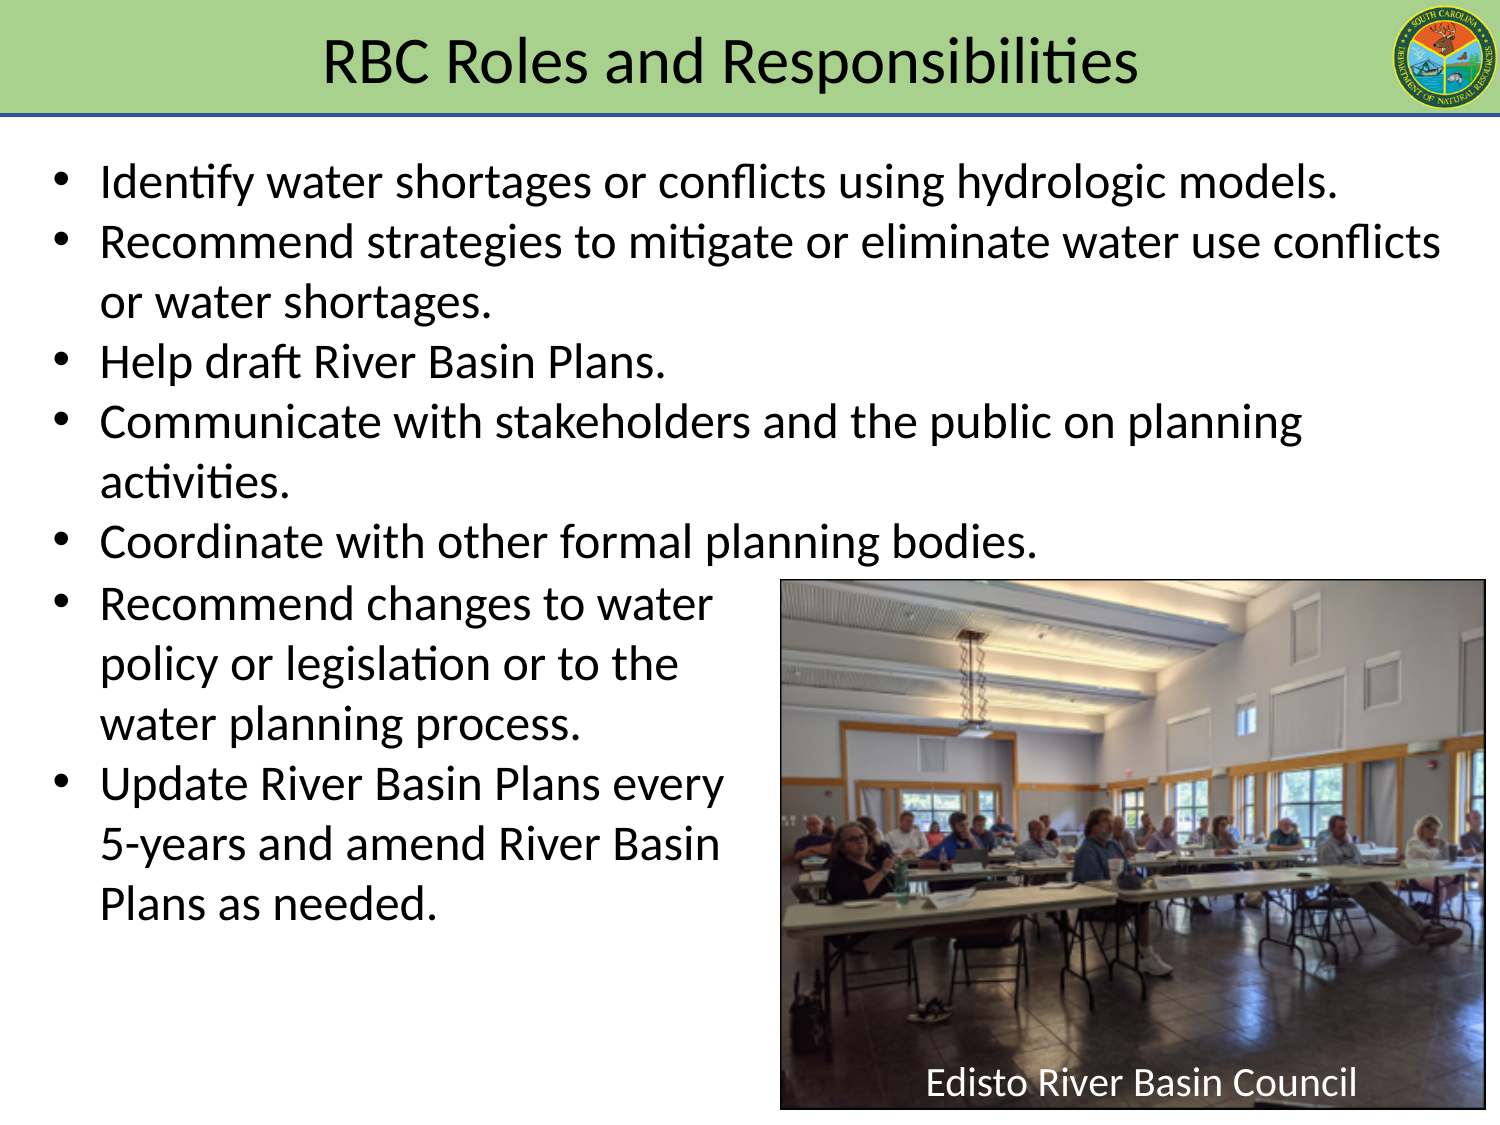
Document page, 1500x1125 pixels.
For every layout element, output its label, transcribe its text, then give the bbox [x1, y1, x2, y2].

text_box [0, 0, 1500, 113]
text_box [780, 579, 1486, 1113]
picture [1392, 5, 1497, 110]
text_box Identify water shortages or conflicts using hydrologic models. Recommend strategies to mitigate or eliminate water use conflicts or water shortages. Help draft River Basin Plans. Communicate with stakeholders and the public on planning activities. Coordinate with other formal planning bodies. [0, 141, 1485, 576]
text_box Recommend changes to water policy or legislation or to the water planning process. Update River Basin Plans every 5-years and amend River Basin Plans as needed. [0, 562, 778, 998]
text_box RBC Roles and Responsibilities [307, 9, 1189, 105]
